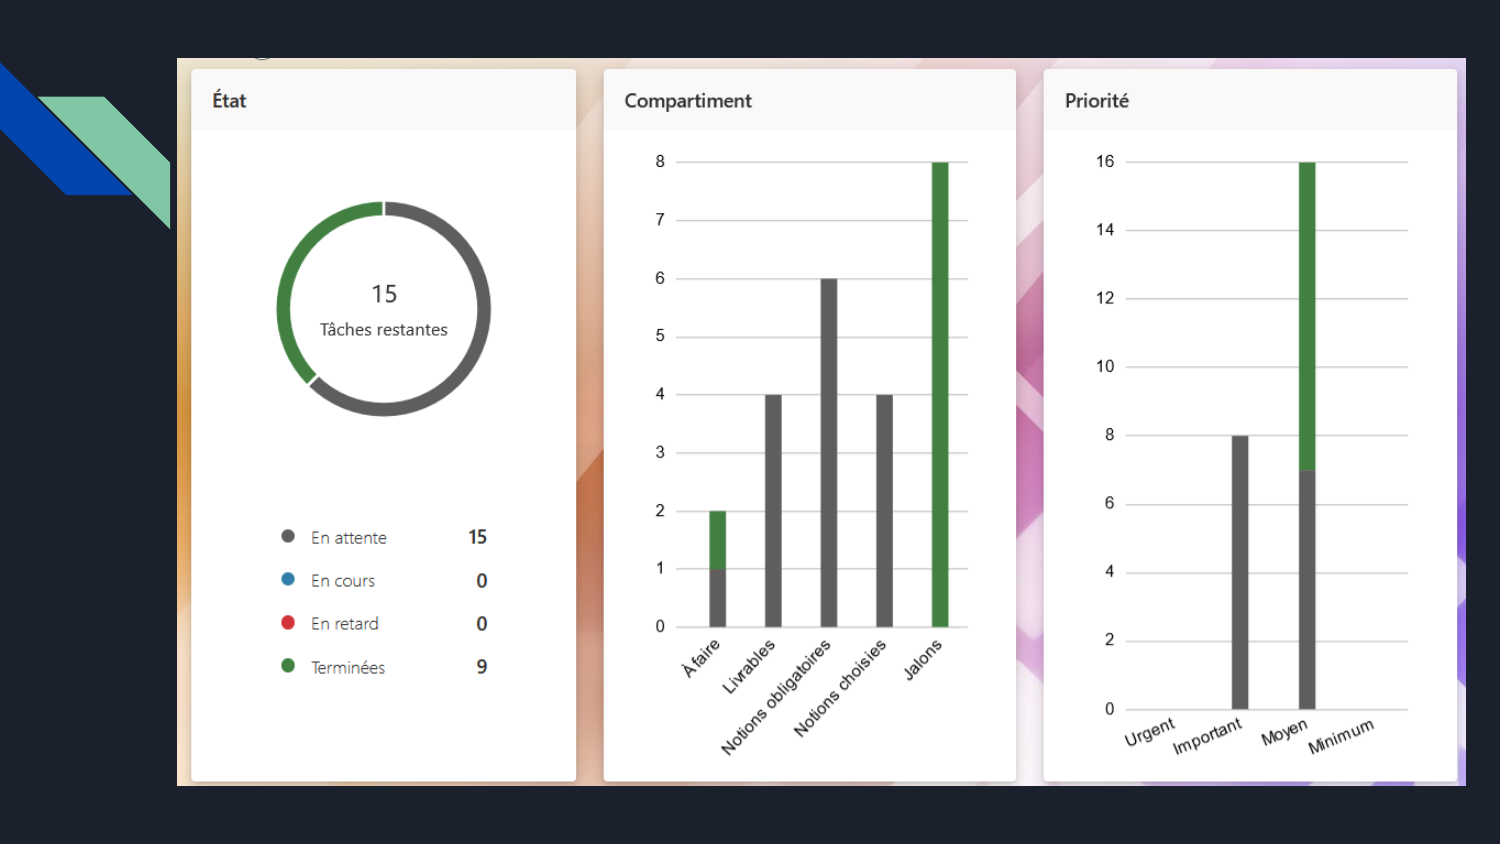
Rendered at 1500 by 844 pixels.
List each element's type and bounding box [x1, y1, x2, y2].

picture [177, 58, 1467, 786]
